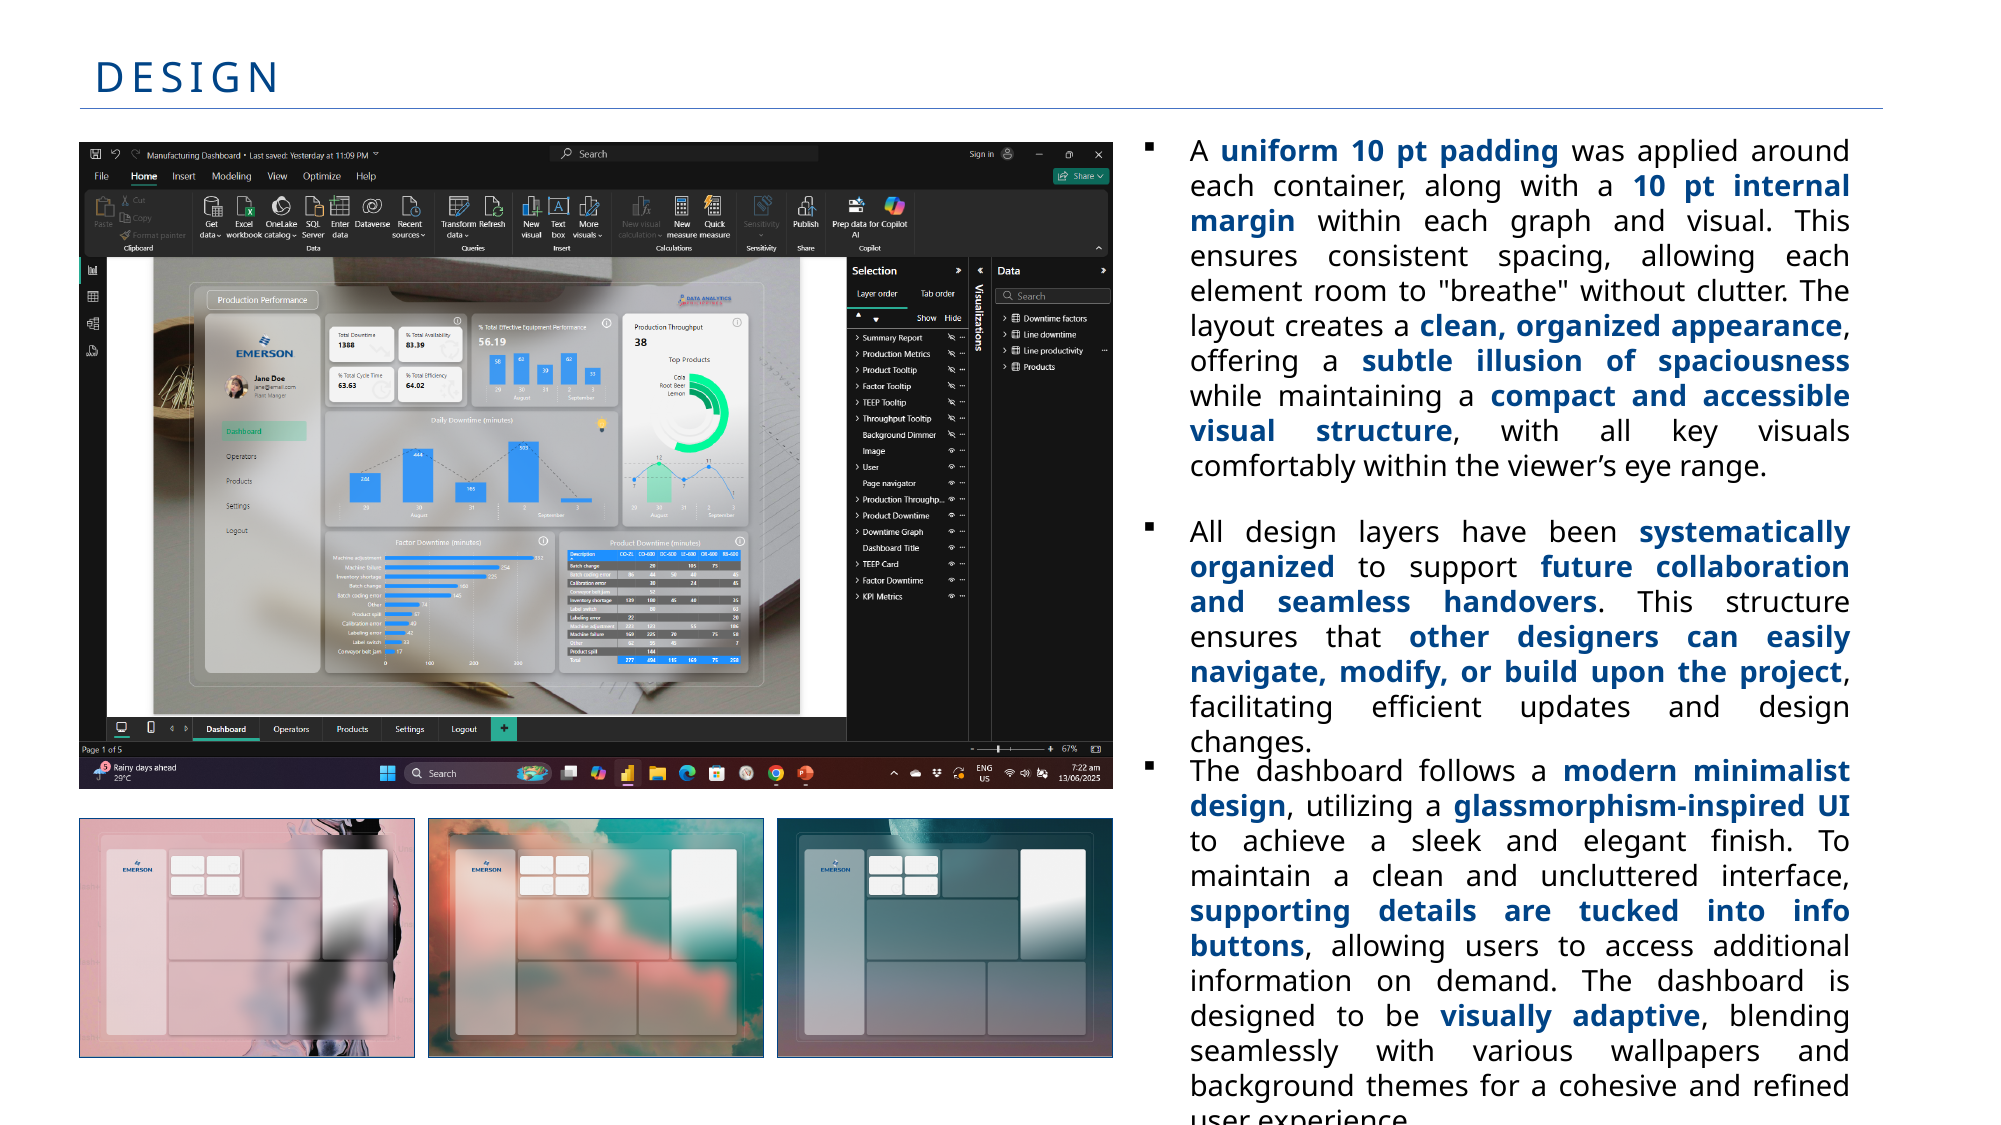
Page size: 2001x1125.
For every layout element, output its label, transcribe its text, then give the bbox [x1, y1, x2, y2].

text_box A uniform 10 pt padding was applied around each container, along with a 10 pt internal margin within each graph and visual. This ensures consistent spacing, allowing each element room to "breathe" without clutter. The layout creates a clean, organized appearance, offering a subtle illusion of spaciousness while maintaining a compact and accessible visual structure, with all key visuals comfortably within the viewer’s eye range. [1128, 125, 1866, 490]
picture [428, 818, 764, 1058]
text_box All design layers have been systematically organized to support future collaboration and seamless handovers. This structure ensures that other designers can easily navigate, modify, or build upon the project, facilitating efficient updates and design changes. [1128, 505, 1866, 745]
text_box DESIGN [79, 43, 689, 108]
text_box The dashboard follows a modern minimalist design, utilizing a glassmorphism-inspired UI to achieve a sleek and elegant finish. To maintain a clean and uncluttered interface, supporting details are tucked into info buttons, allowing users to access additional information on demand. The dashboard is designed to be visually adaptive, blending seamlessly with various wallpapers and background themes for a cohesive and refined user experience. [1128, 745, 1866, 1125]
picture [79, 818, 415, 1058]
picture [777, 818, 1113, 1058]
picture [79, 142, 1113, 789]
